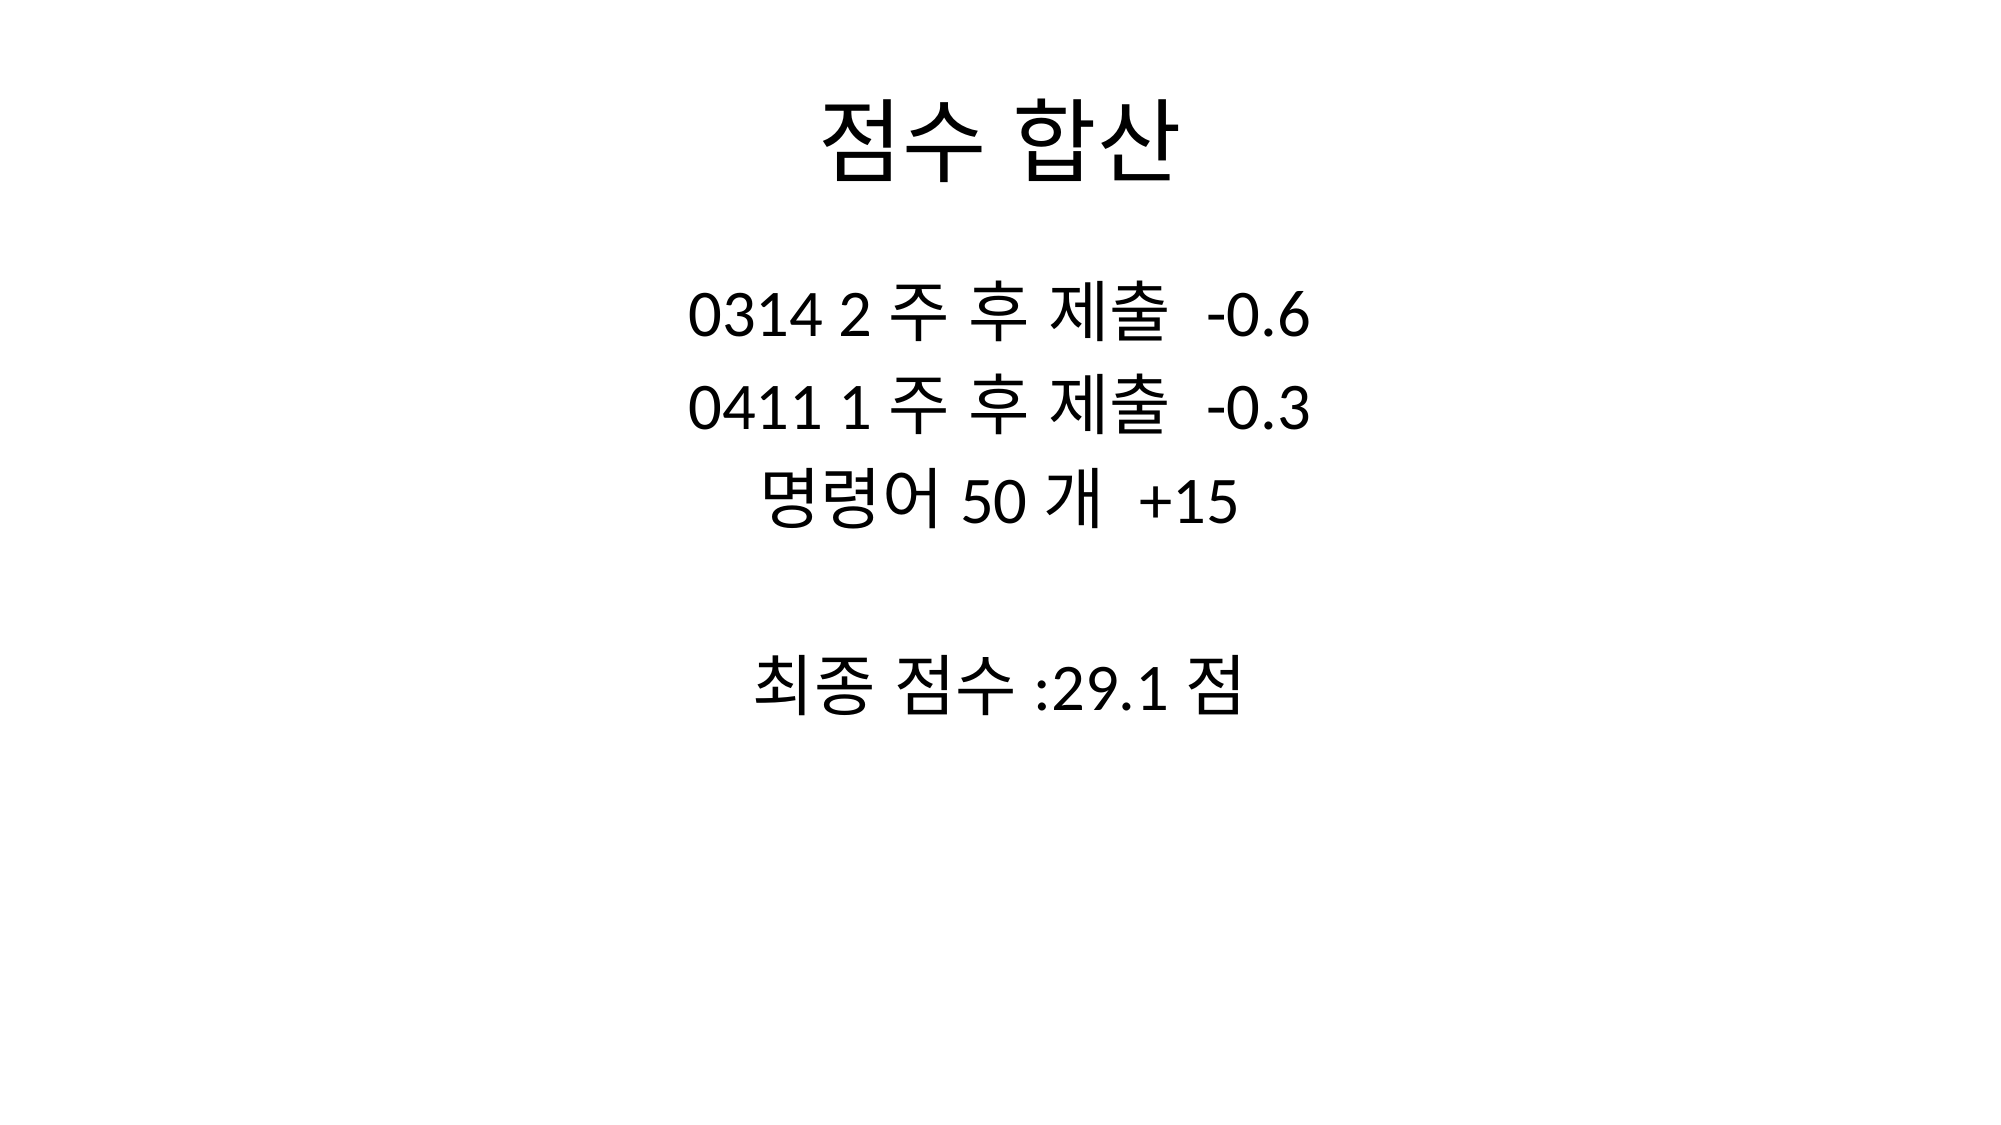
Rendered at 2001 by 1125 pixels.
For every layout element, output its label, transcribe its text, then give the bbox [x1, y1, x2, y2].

list 0314 2주 후 제출 -0.6 0411 1주 후 제출 -0.3 명령어50개 +15 최종 점수:29.1점 [99, 262, 1900, 1005]
title 점수 합산 [99, 45, 1900, 233]
